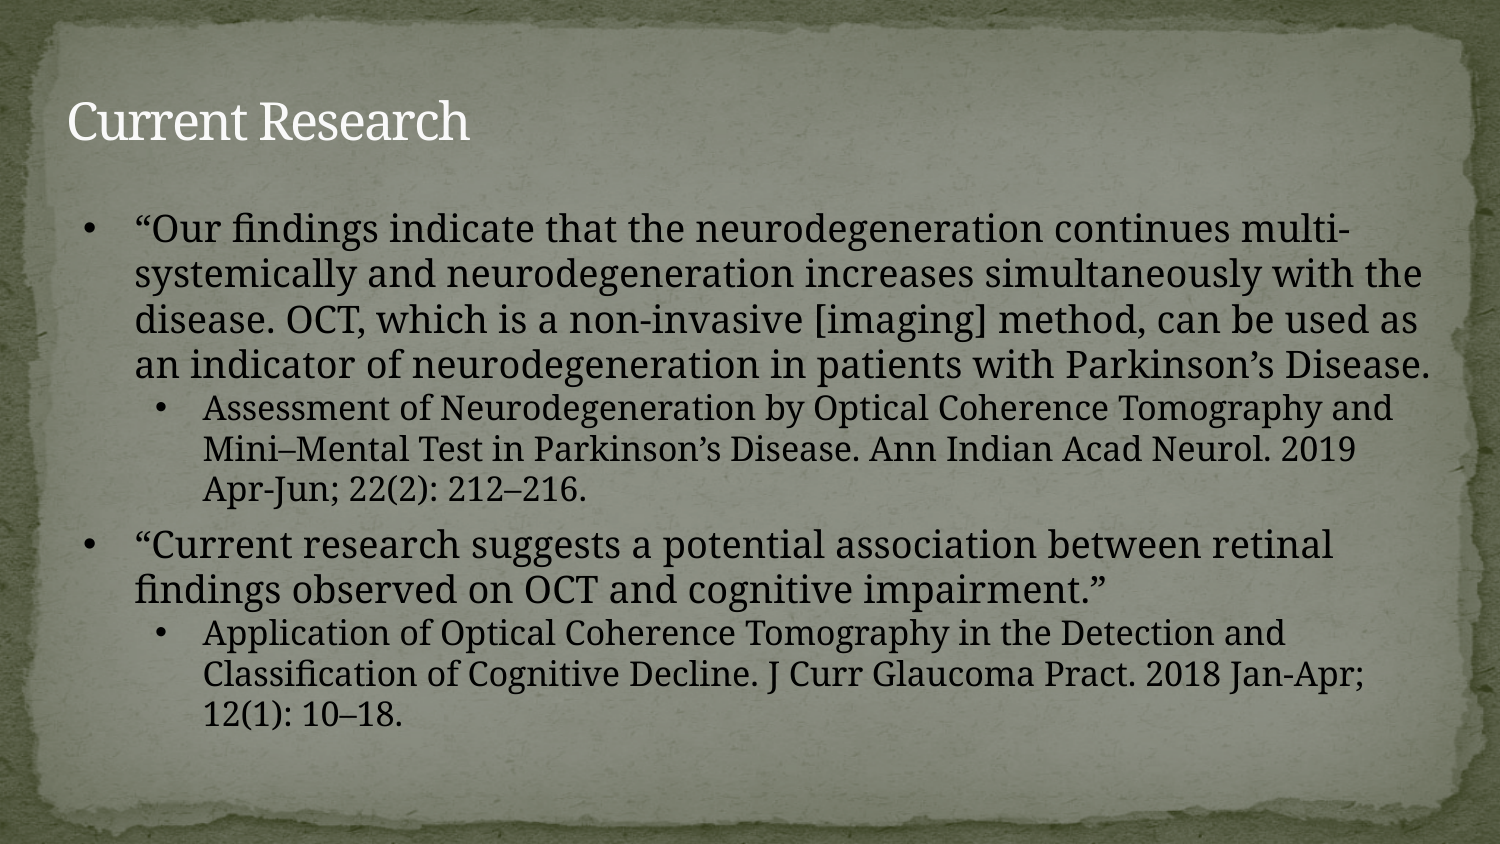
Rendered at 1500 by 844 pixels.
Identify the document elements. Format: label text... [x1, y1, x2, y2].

title Current Research [51, 72, 1449, 167]
list “Our findings indicate that the neurodegeneration continues multi-systemically and neurodegeneration increases simultaneously with the disease. OCT, which is a non-invasive [imaging] method, can be used as an indicator of neurodegeneration in patients with Parkinson’s Disease. Assessment of Neurodegeneration by Optical Coherence Tomography and Mini–Mental Test in Parkinson’s Disease. Ann Indian Acad Neurol. 2019 Apr-Jun; 22(2): 212–216. “Current research suggests a potential association between retinal findings observed on OCT and cognitive impairment.” Application of Optical Coherence Tomography in the Detection and Classification of Cognitive Decline. J Curr Glaucoma Pract. 2018 Jan-Apr; 12(1): 10–18. [51, 189, 1449, 794]
